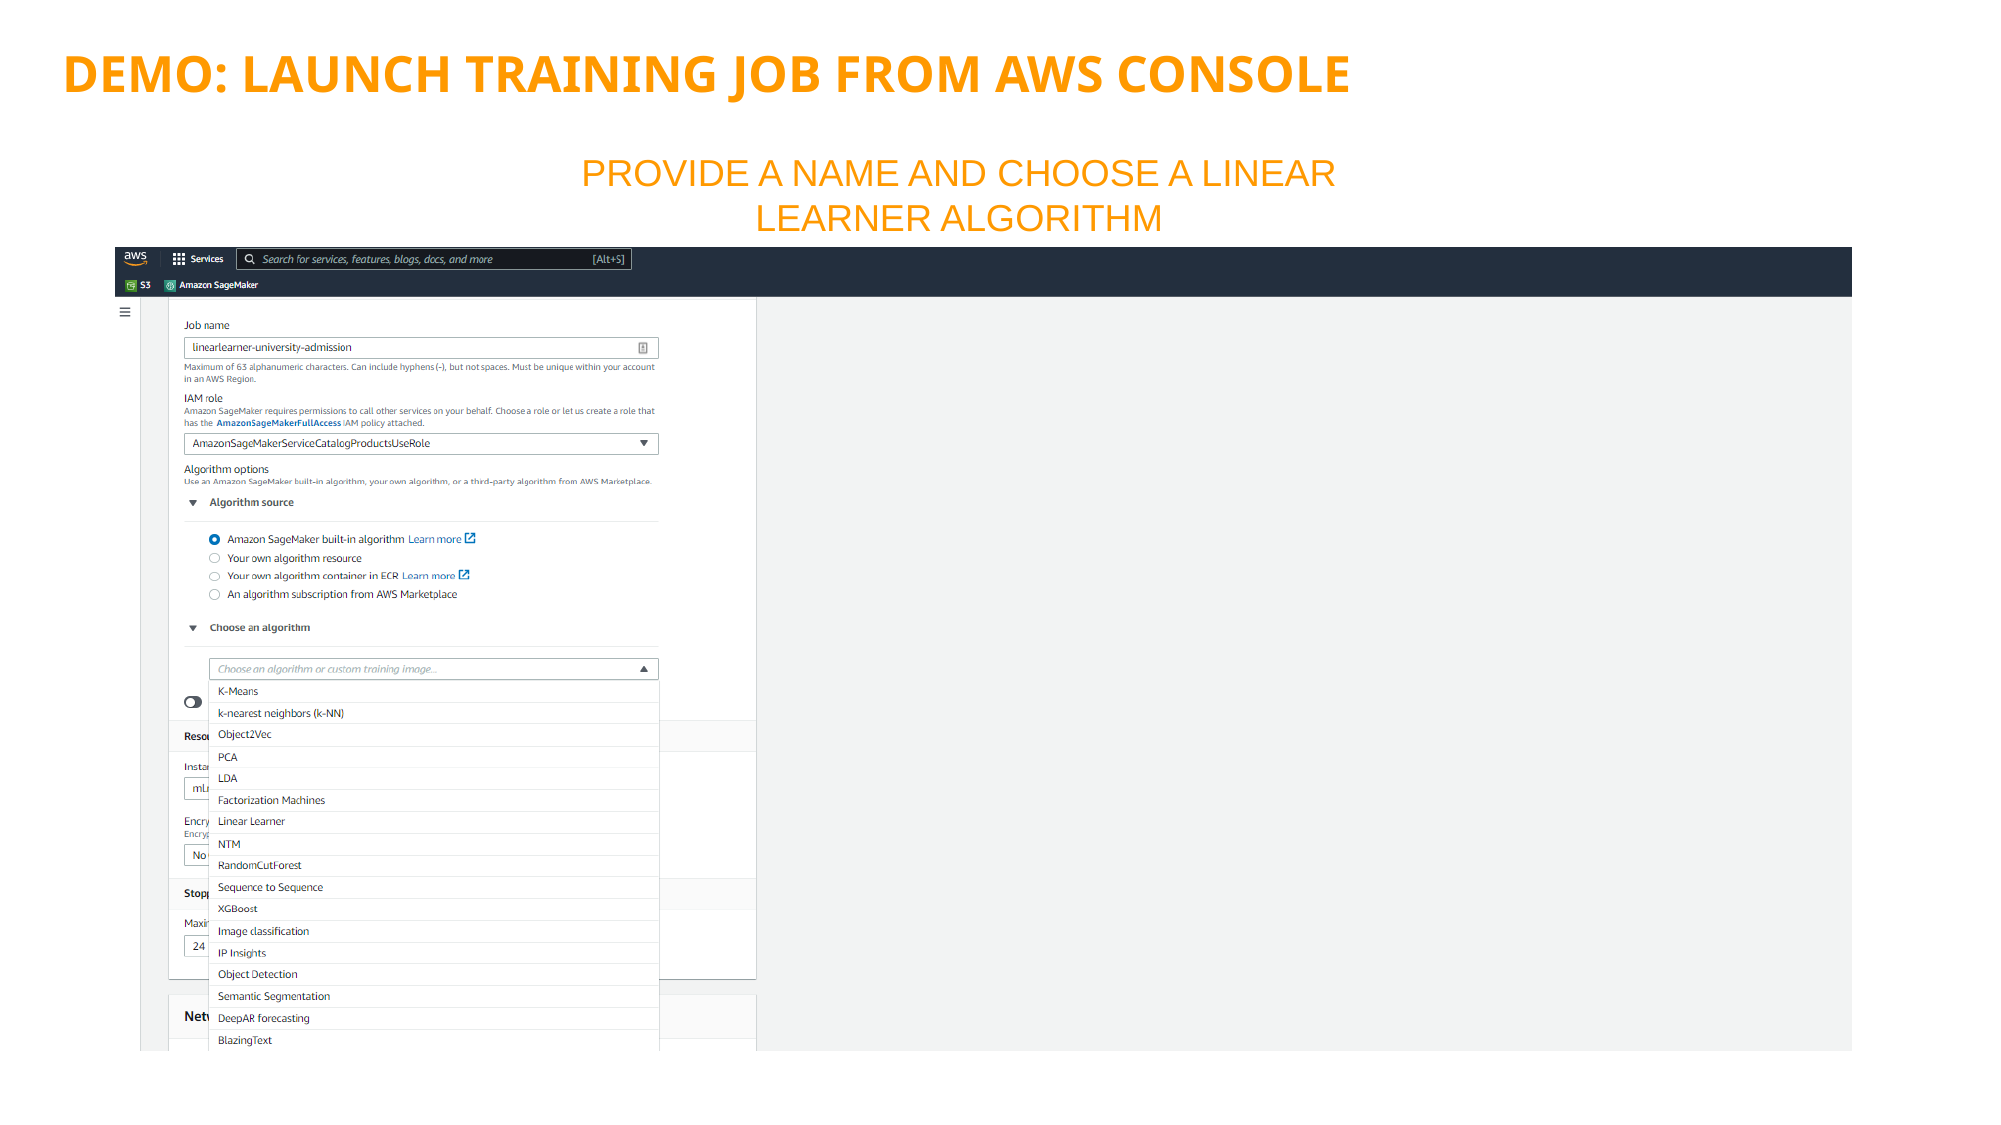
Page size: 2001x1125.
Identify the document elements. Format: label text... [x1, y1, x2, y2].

text_box DEMO: LAUNCH TRAINING JOB FROM AWS CONSOLE [55, 34, 1668, 110]
text_box PROVIDE A NAME AND CHOOSE A LINEAR LEARNER ALGORITHM [495, 141, 1424, 247]
picture [115, 247, 1852, 1051]
